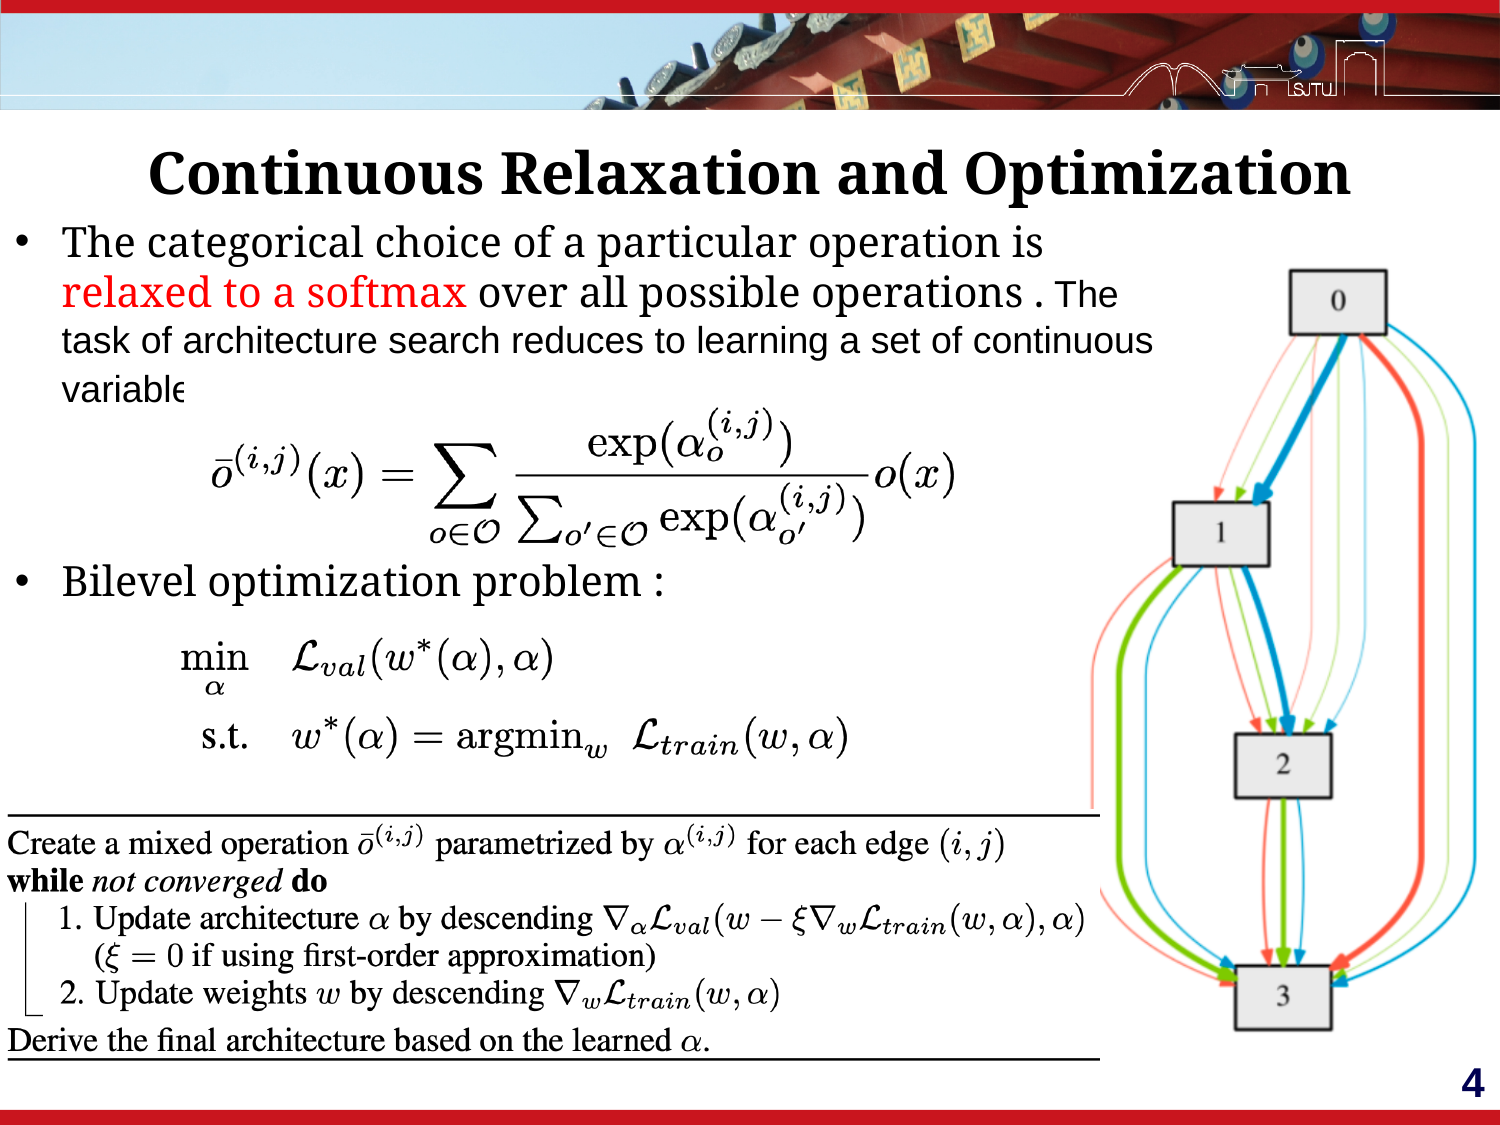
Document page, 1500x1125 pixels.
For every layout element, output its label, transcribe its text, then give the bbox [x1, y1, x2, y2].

picture [0, 808, 1101, 1067]
picture [0, 0, 1500, 110]
title Continuous Relaxation and Optimization [37, 119, 1463, 232]
text_box Bilevel optimization problem : [0, 547, 1065, 613]
picture [183, 372, 990, 556]
slide_number 4 [1387, 1049, 1500, 1125]
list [1070, 251, 1500, 1041]
picture [162, 628, 871, 770]
